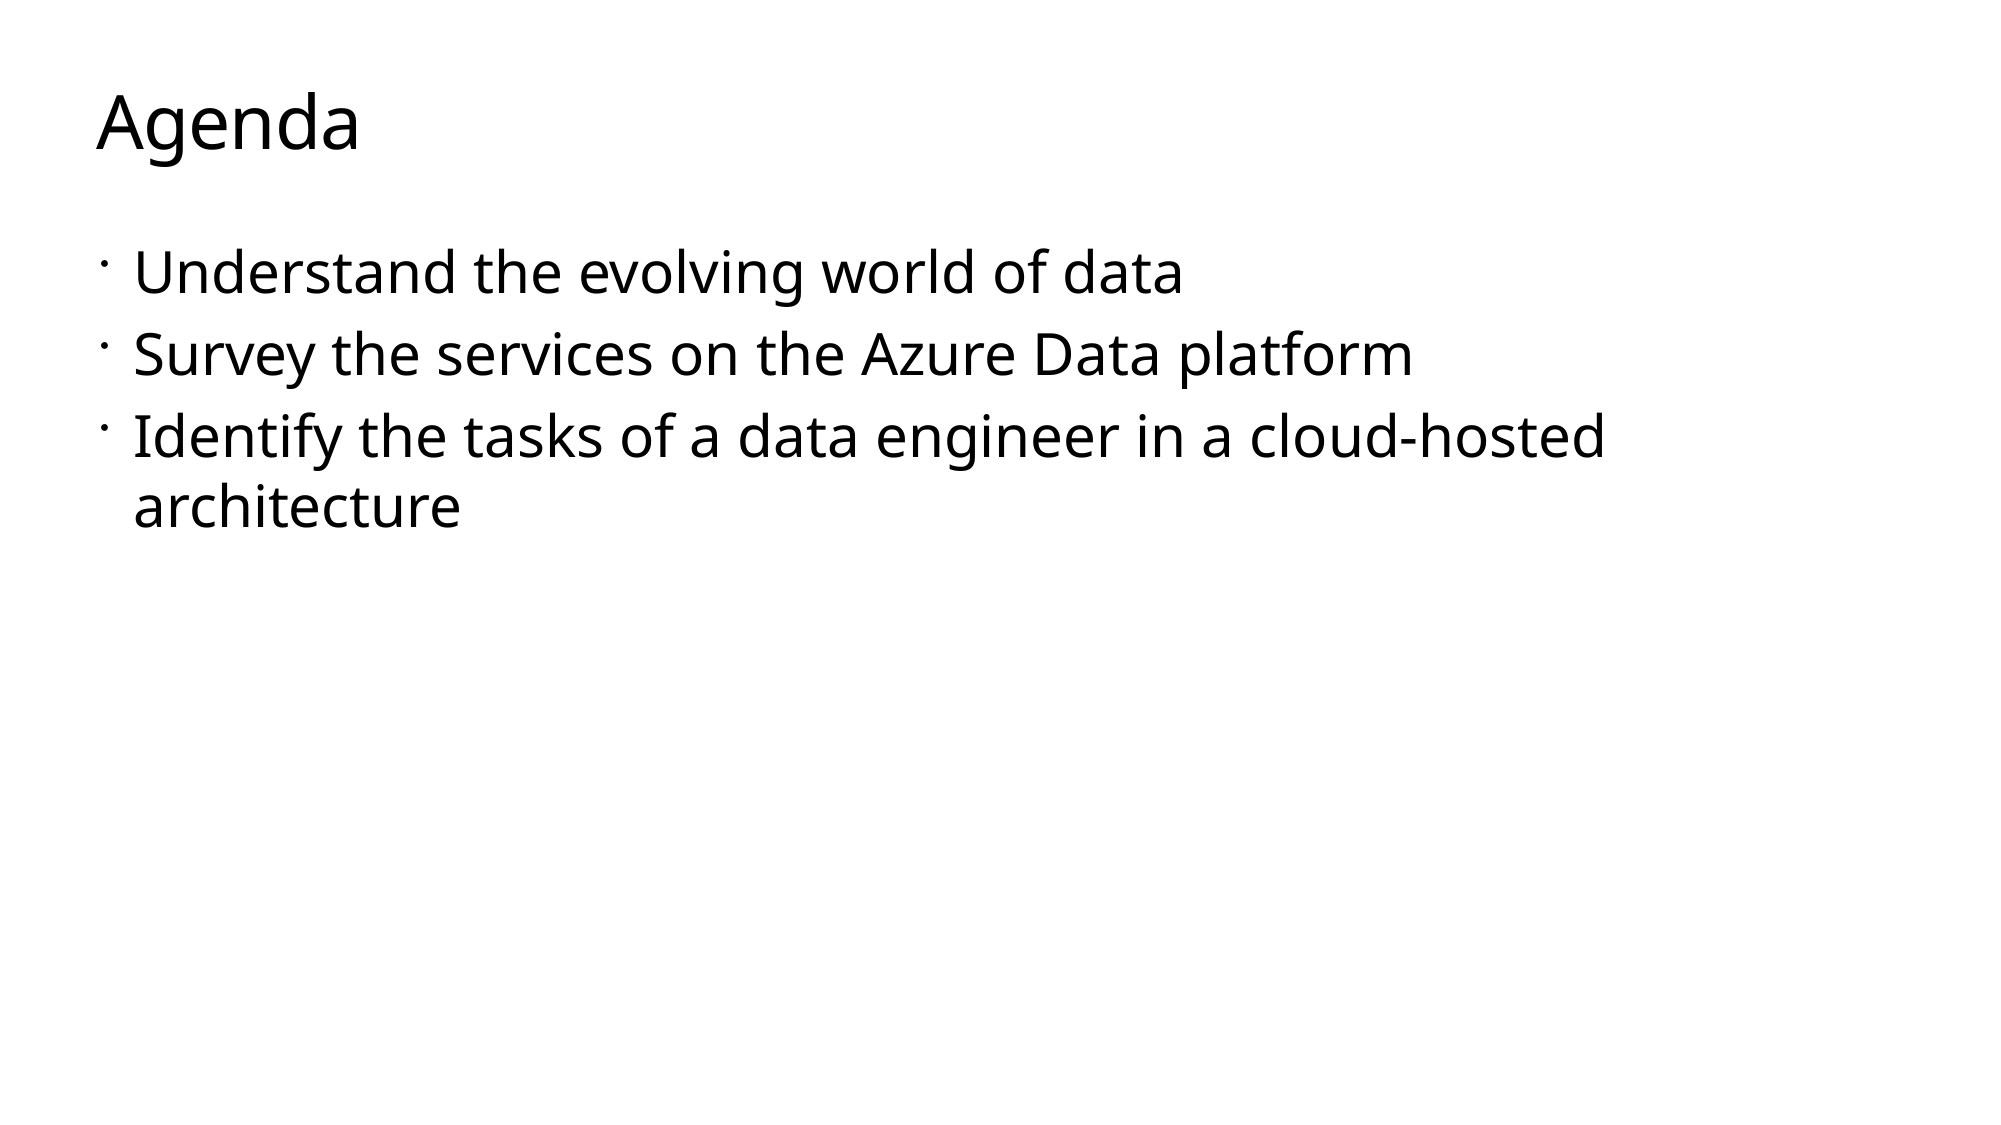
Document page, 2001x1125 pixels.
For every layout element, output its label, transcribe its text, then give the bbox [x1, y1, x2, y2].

list Understand the evolving world of data Survey the services on the Azure Data platform Identify the tasks of a data engineer in a cloud-hosted architecture [95, 235, 1904, 476]
title Agenda [96, 75, 1904, 166]
